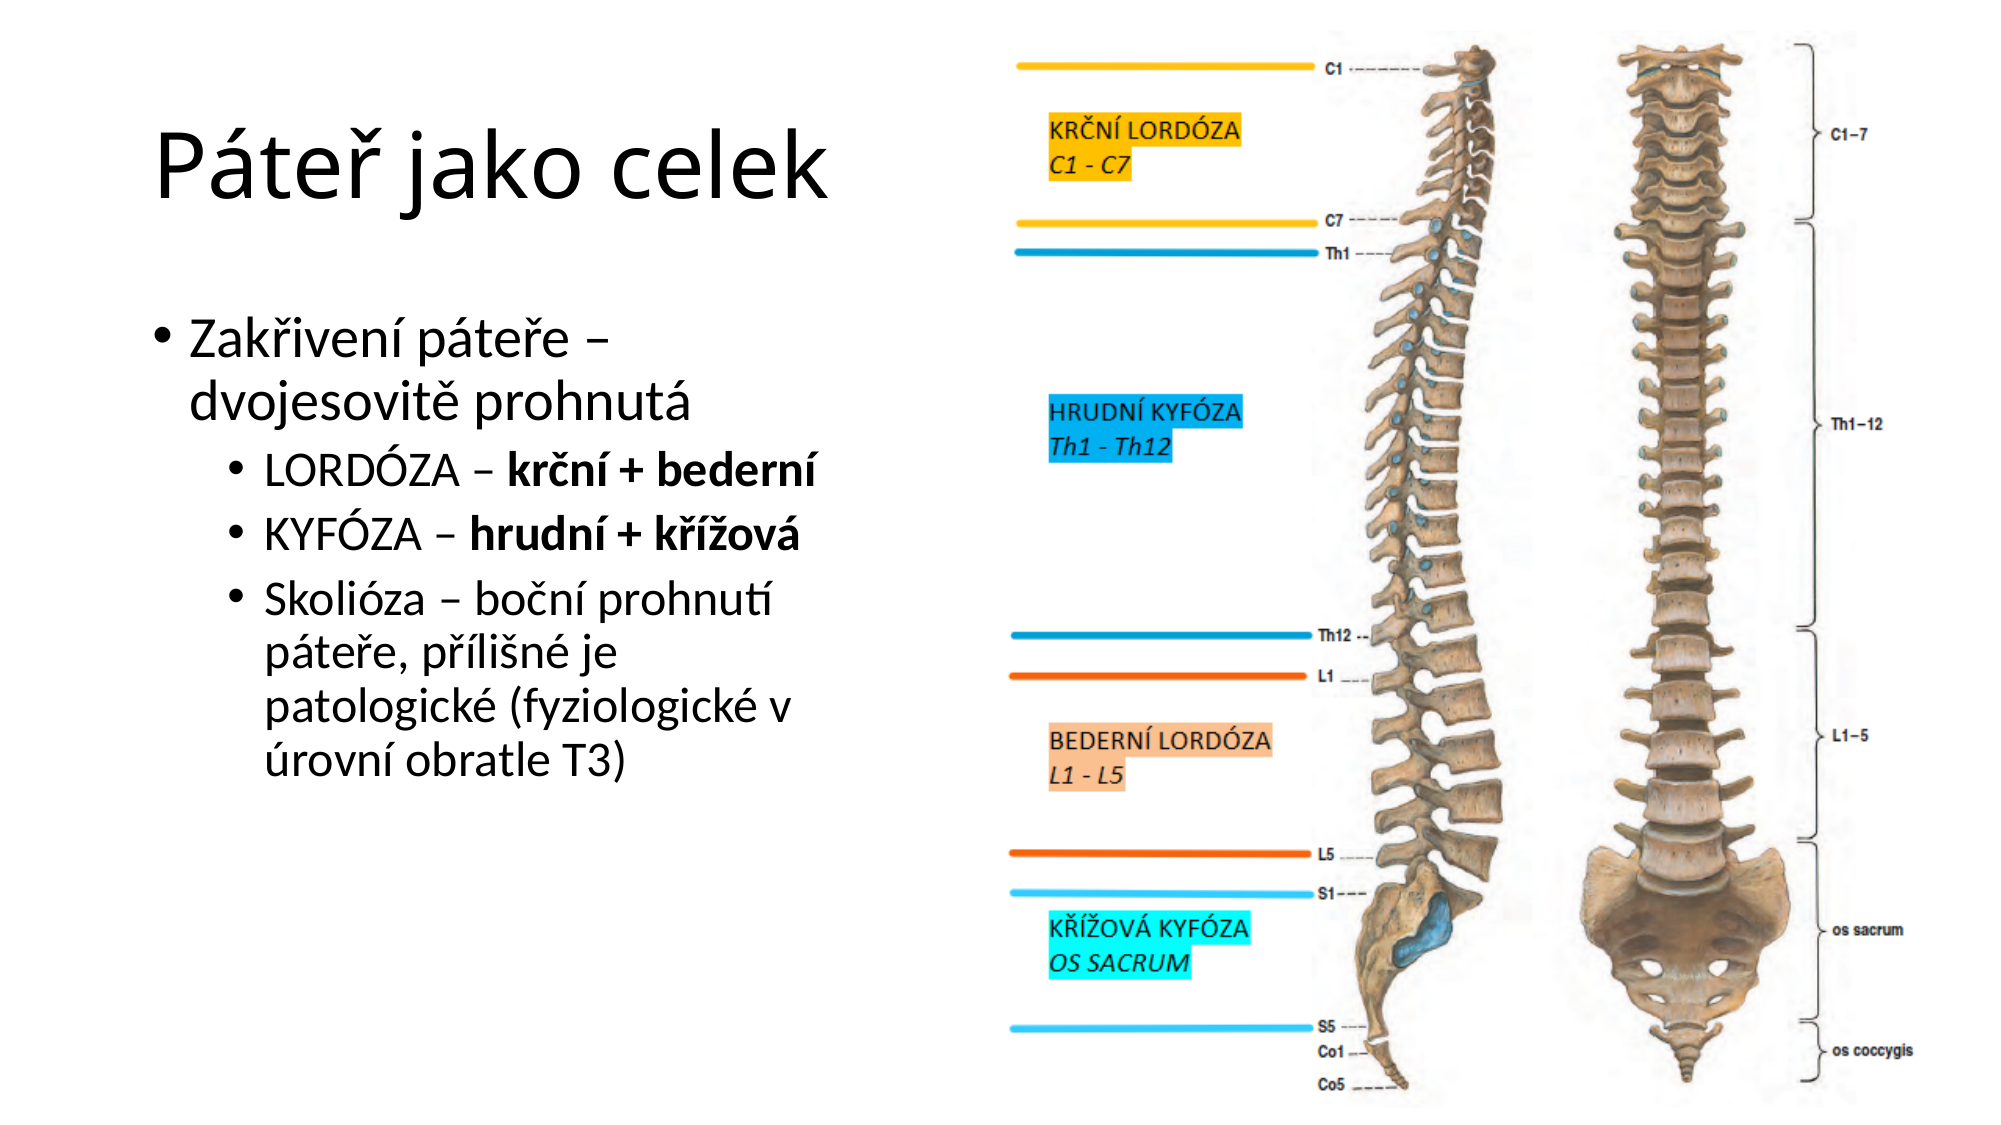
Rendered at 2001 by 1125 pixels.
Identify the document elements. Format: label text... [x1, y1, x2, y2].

picture [999, 14, 1924, 1111]
list Zakřivení páteře – dvojesovitě prohnutá LORDÓZA – krční + bederní KYFÓZA – hrudní + křížová Skolióza – boční prohnutí páteře, přílišné je patologické (fyziologické v úrovní obratle T3) [137, 299, 856, 1014]
title Páteř jako celek [137, 59, 999, 278]
